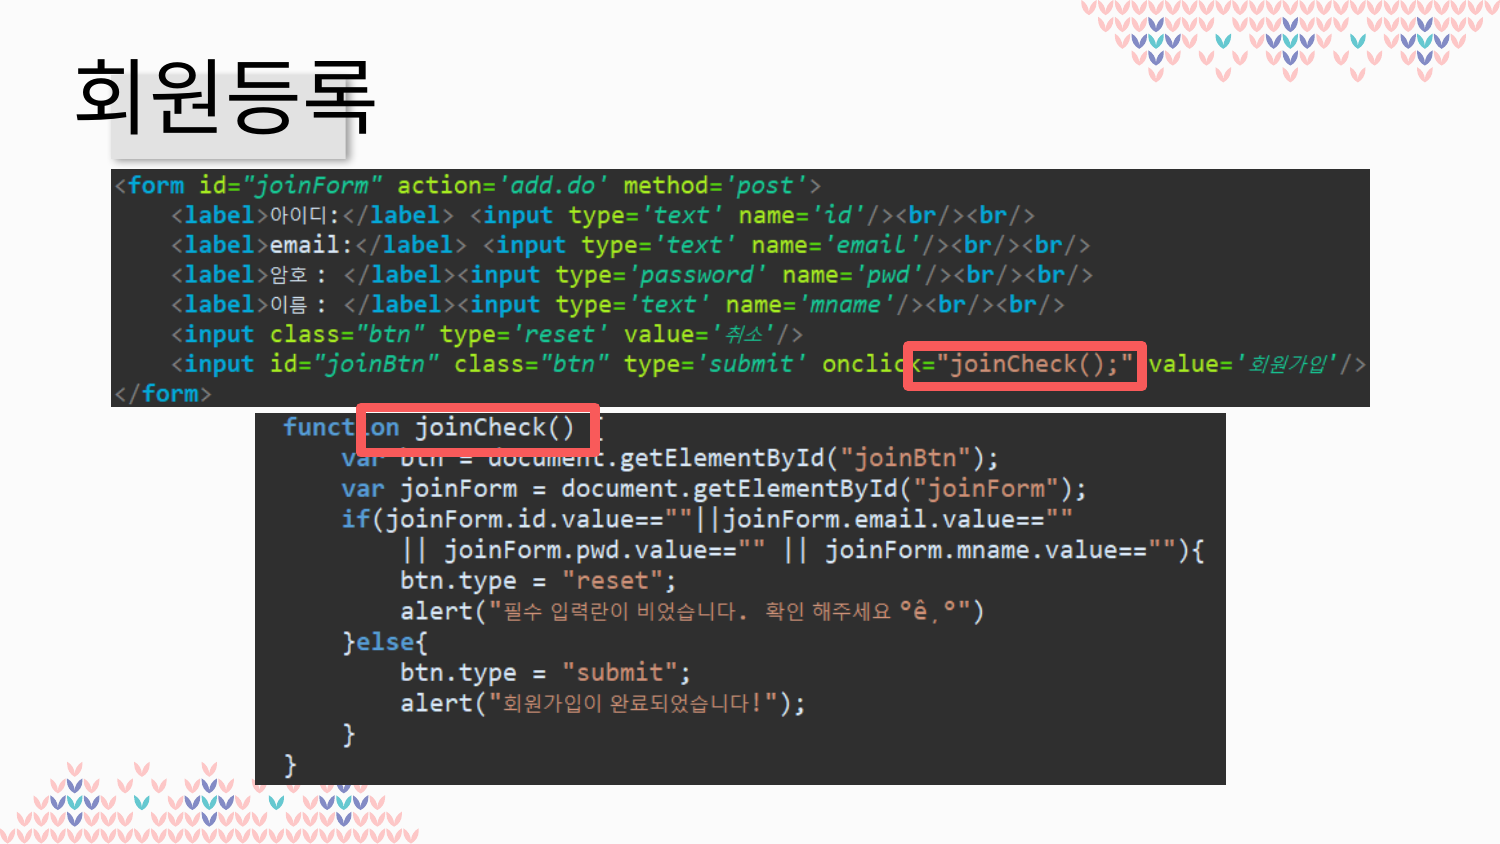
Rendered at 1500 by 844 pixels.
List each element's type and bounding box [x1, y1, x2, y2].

picture [110, 168, 1371, 407]
picture [255, 413, 1226, 786]
text_box [106, 37, 346, 160]
